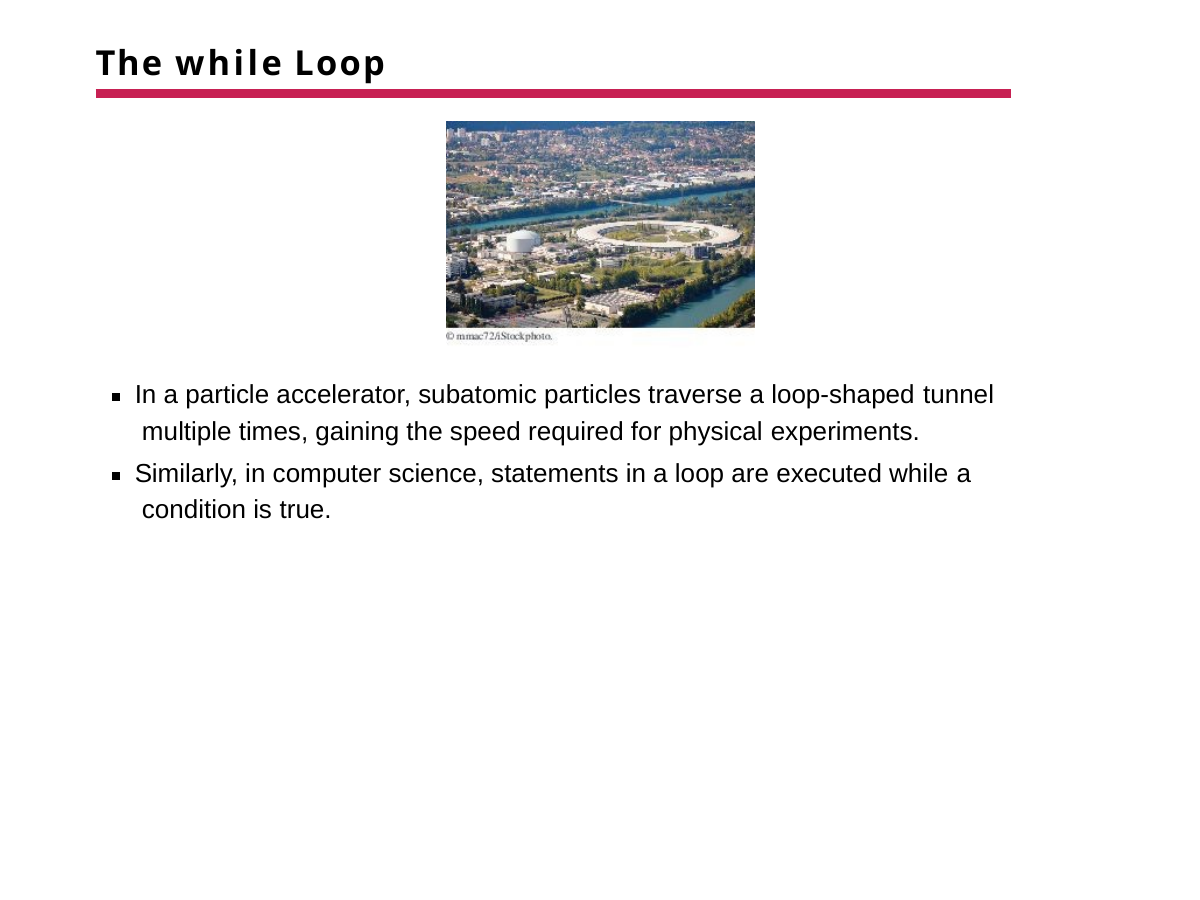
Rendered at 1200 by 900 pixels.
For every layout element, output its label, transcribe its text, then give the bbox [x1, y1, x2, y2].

text_box In a particle accelerator, subatomic particles traverse a loop-shaped tunnel multiple times, gaining the speed required for physical experiments. Similarly, in computer science, statements in a loop are executed while a condition is true. [132, 373, 999, 524]
title The while Loop [93, 40, 1107, 192]
text_box [446, 121, 755, 356]
